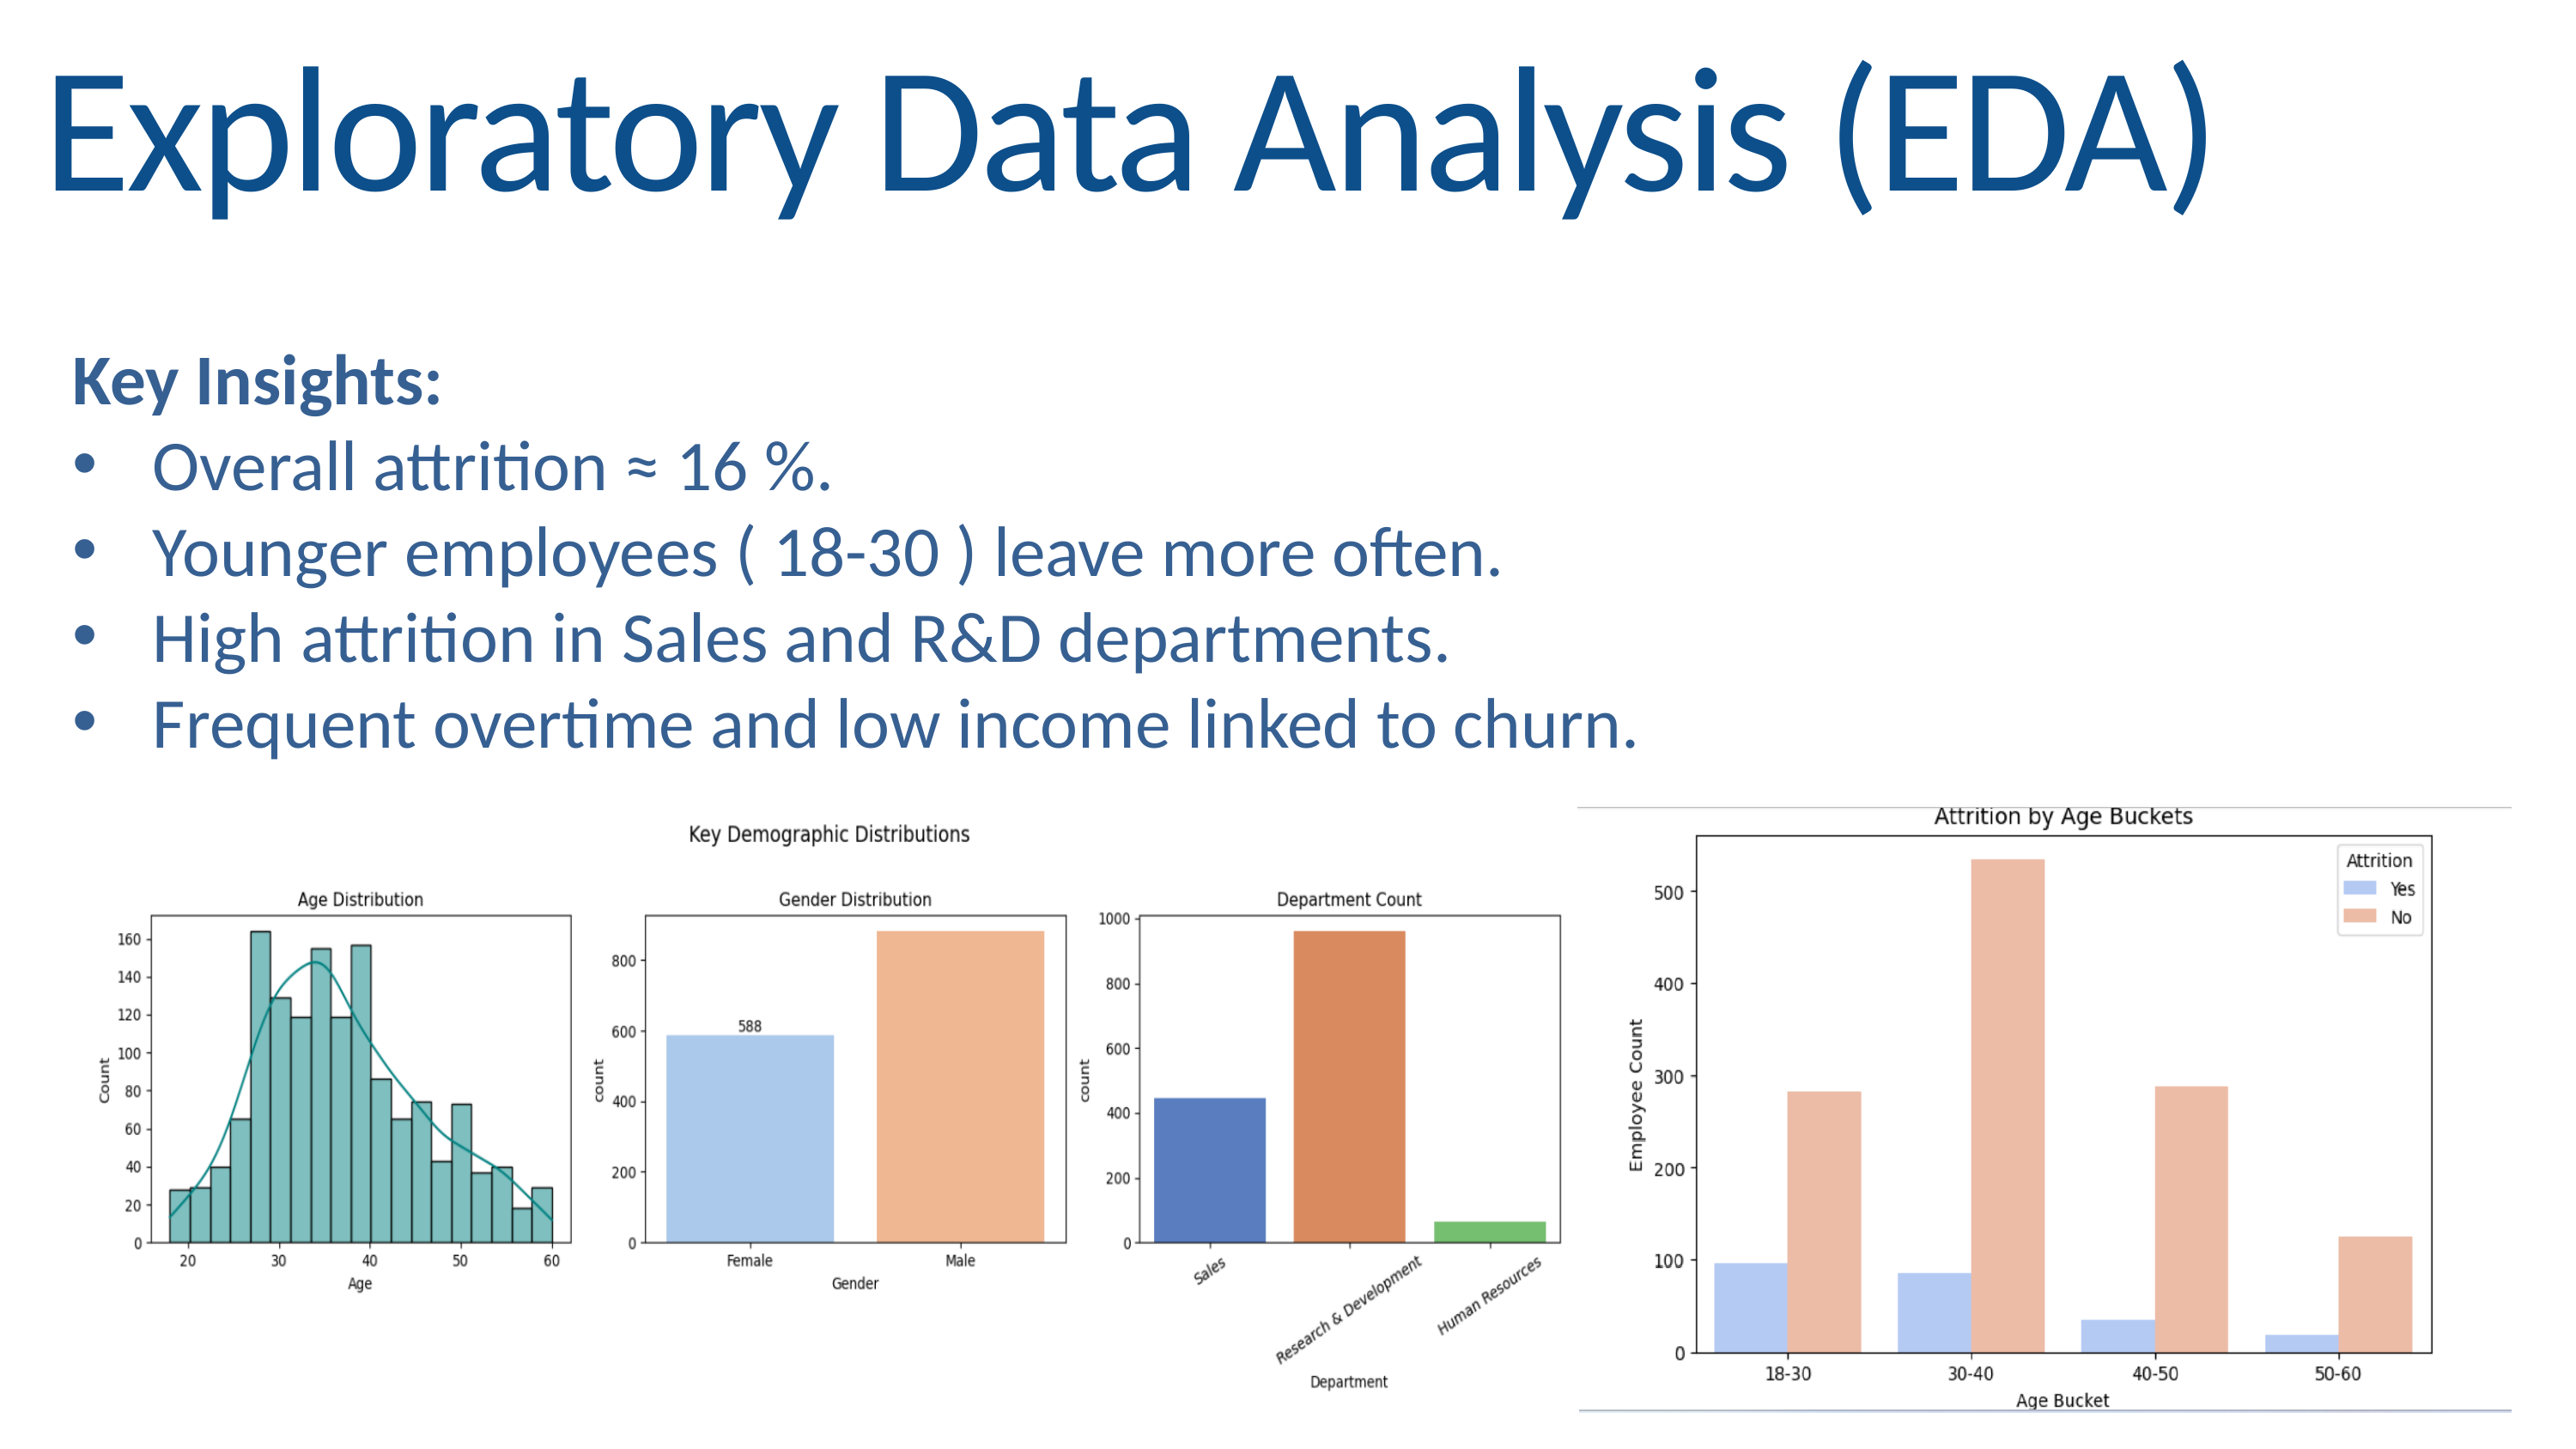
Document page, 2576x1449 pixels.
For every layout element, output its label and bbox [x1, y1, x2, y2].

picture [42, 806, 2512, 1419]
text_box [42, 47, 2512, 767]
